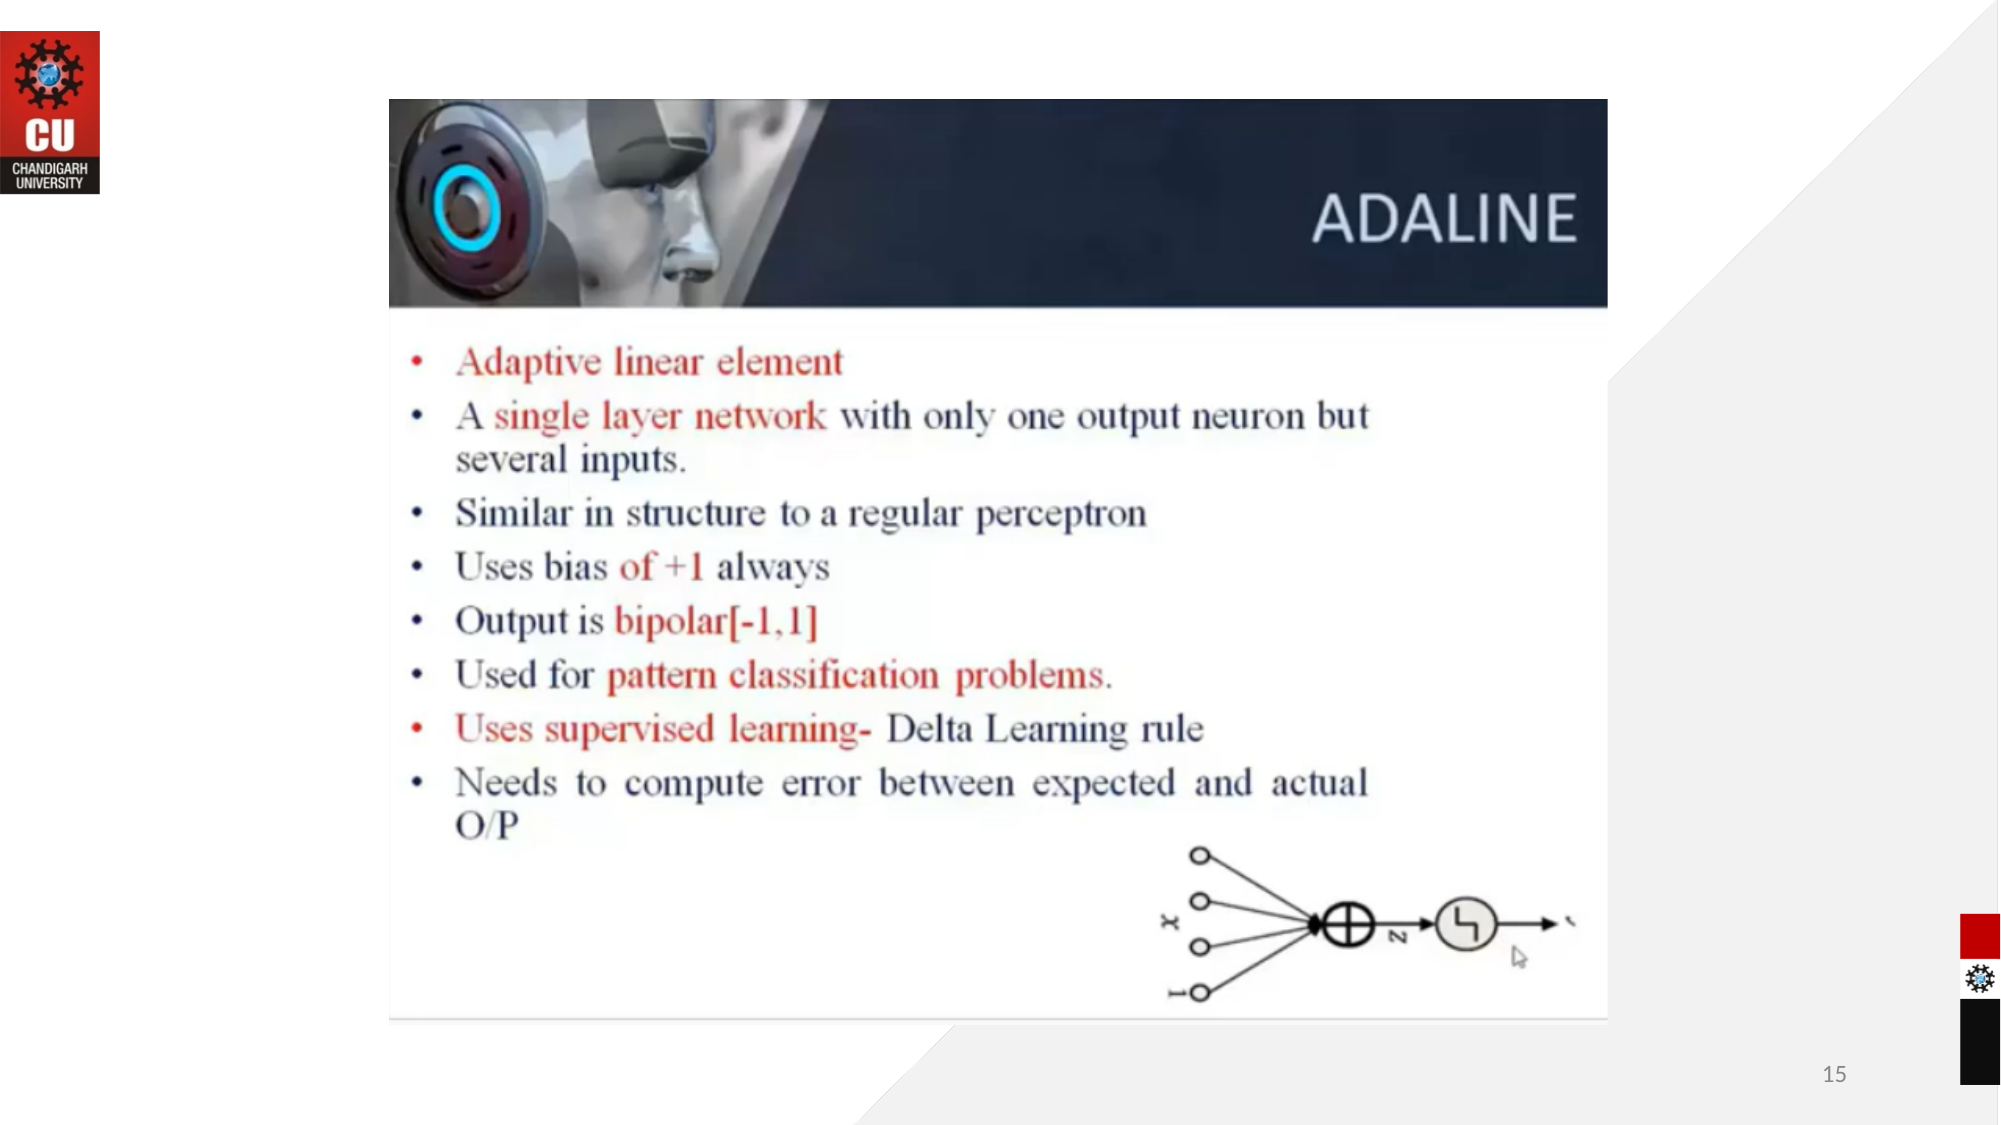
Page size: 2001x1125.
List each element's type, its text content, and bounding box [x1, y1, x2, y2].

slide_number 15 [1412, 1042, 1863, 1103]
picture [0, 0, 2001, 1125]
